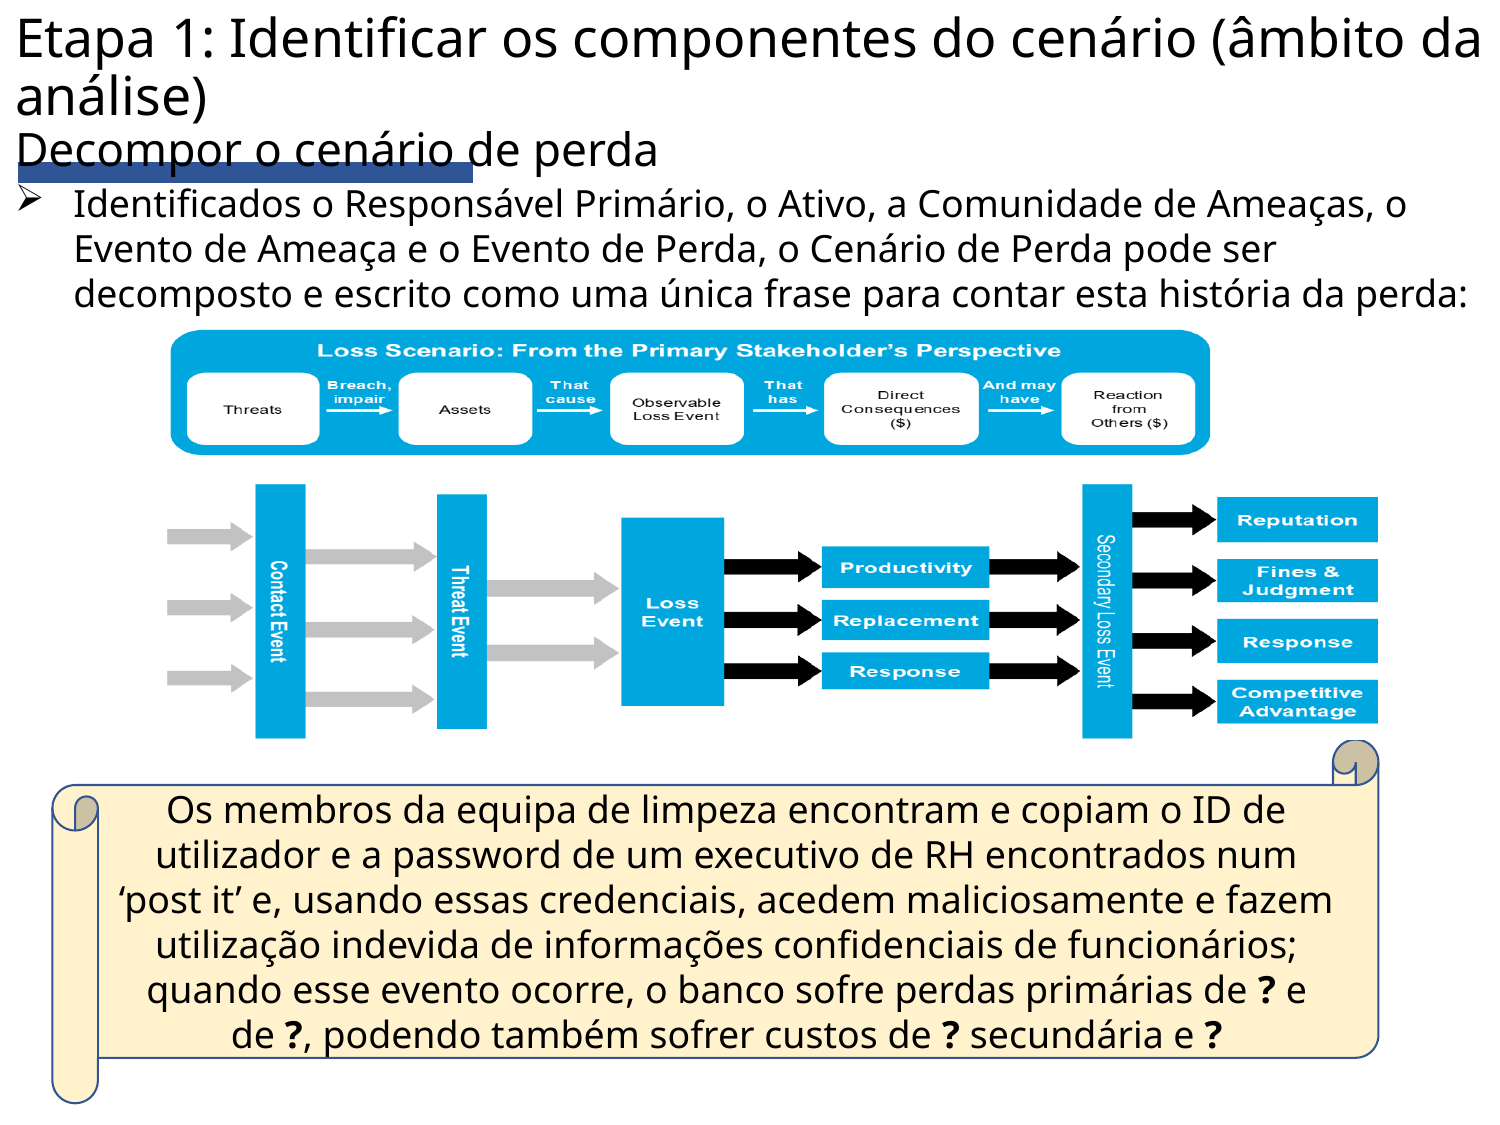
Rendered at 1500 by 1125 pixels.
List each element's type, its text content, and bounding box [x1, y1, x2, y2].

list Identificados o Responsável Primário, o Ativo, a Comunidade de Ameaças, o Evento de Ameaça e o Evento de Perda, o Cenário de Perda pode ser decomposto e escrito como uma única frase para contar esta história da perda: [0, 172, 1500, 887]
picture [147, 323, 1382, 740]
title Etapa 1: Identificar os componentes do cenário (âmbito da análise) Decompor o cenário de perda [0, 3, 1500, 172]
text_box Os membros da equipa de limpeza encontram e copiam o ID de utilizador e a password de um executivo de RH encontrados num ‘post it’ e, usando essas credenciais, acedem maliciosamente e fazem utilização indevida de informações confidenciais de funcionários; quando esse evento ocorre, o banco sofre perdas primárias de ? e de ?, podendo também sofrer custos de ? secundária e ? [51, 740, 1380, 1105]
